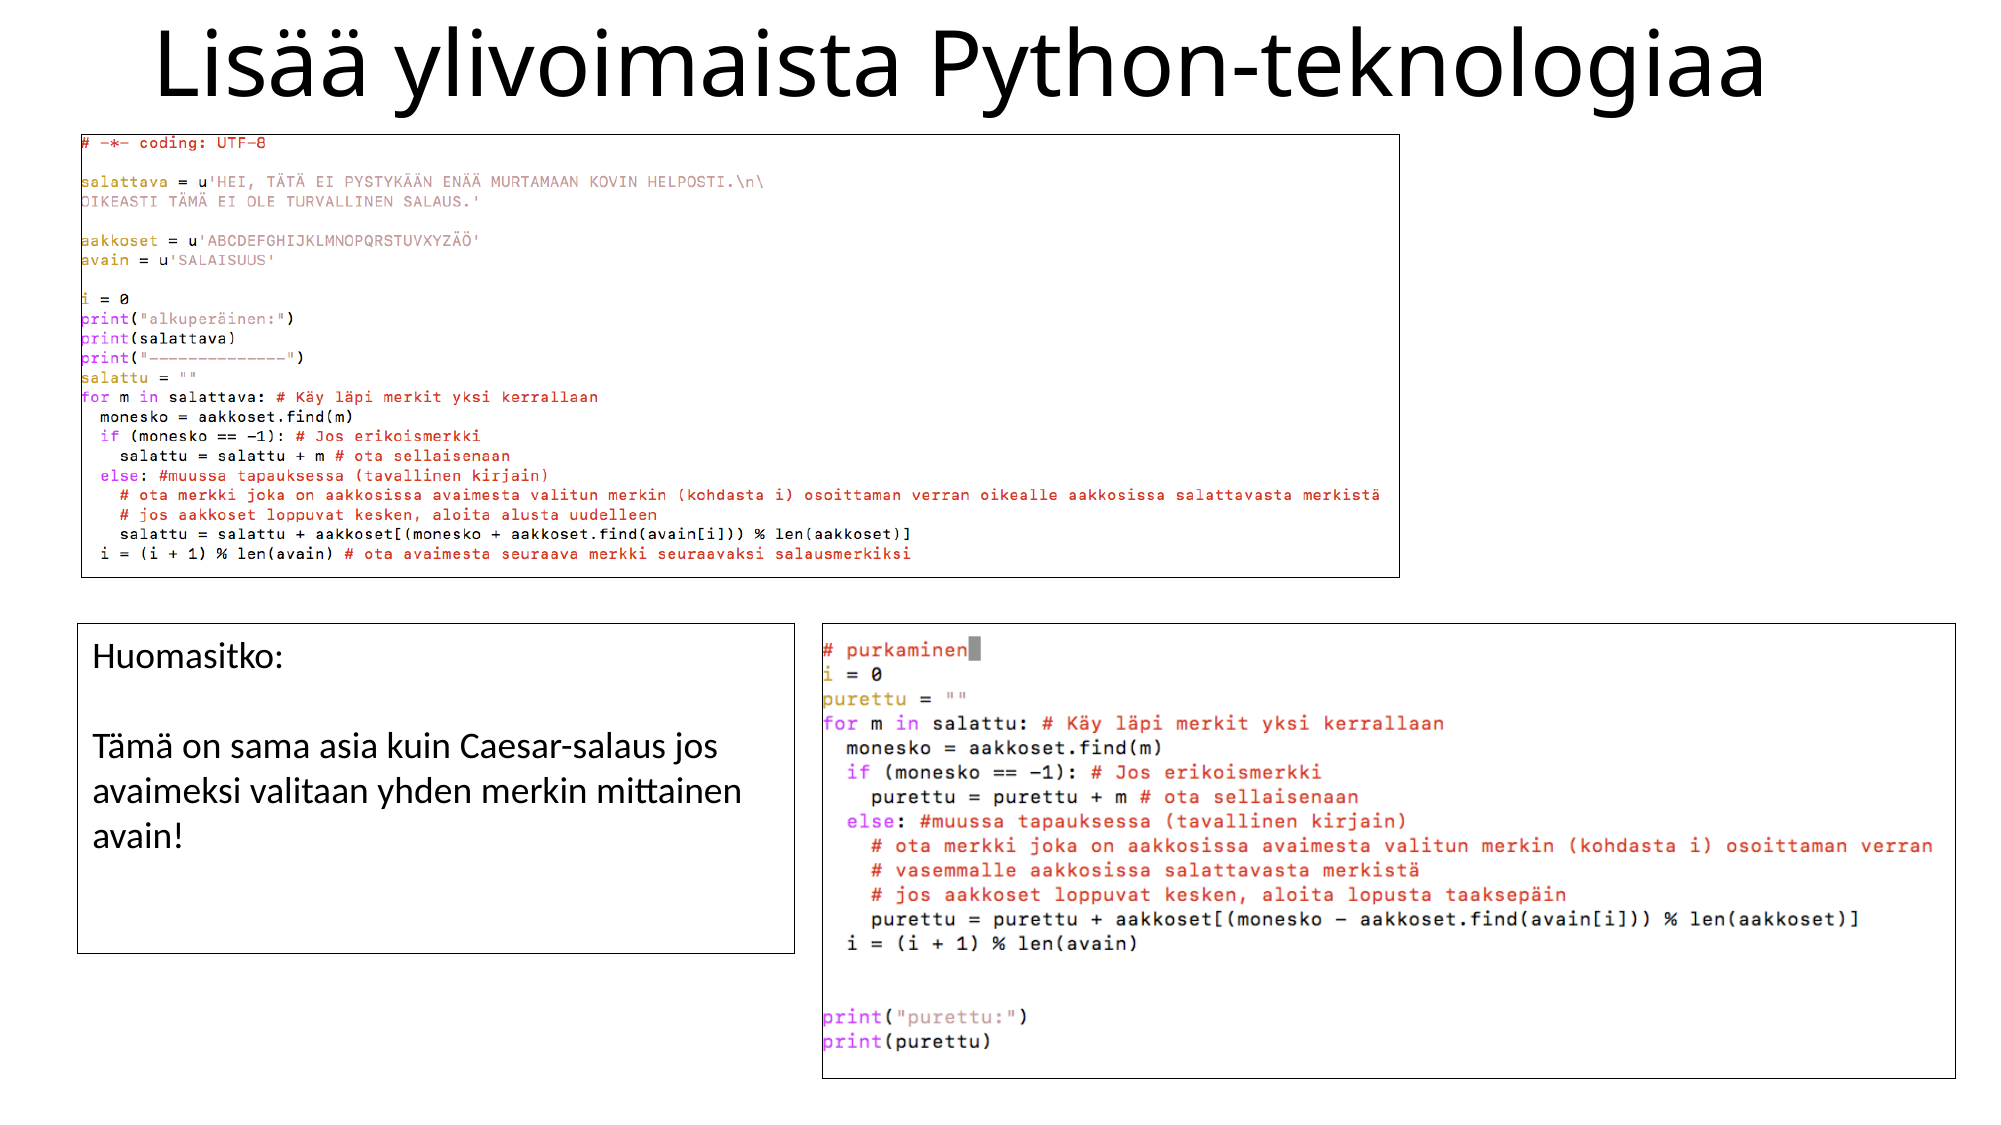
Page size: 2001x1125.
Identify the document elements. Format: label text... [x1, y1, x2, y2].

text_box Huomasitko: Tämä on sama asia kuin Caesar-salaus jos avaimeksi valitaan yhden merkin mittainen avain! [77, 623, 795, 954]
title Lisää ylivoimaista Python-teknologiaa [137, 0, 1863, 135]
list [81, 134, 1400, 578]
picture [822, 623, 1956, 1079]
